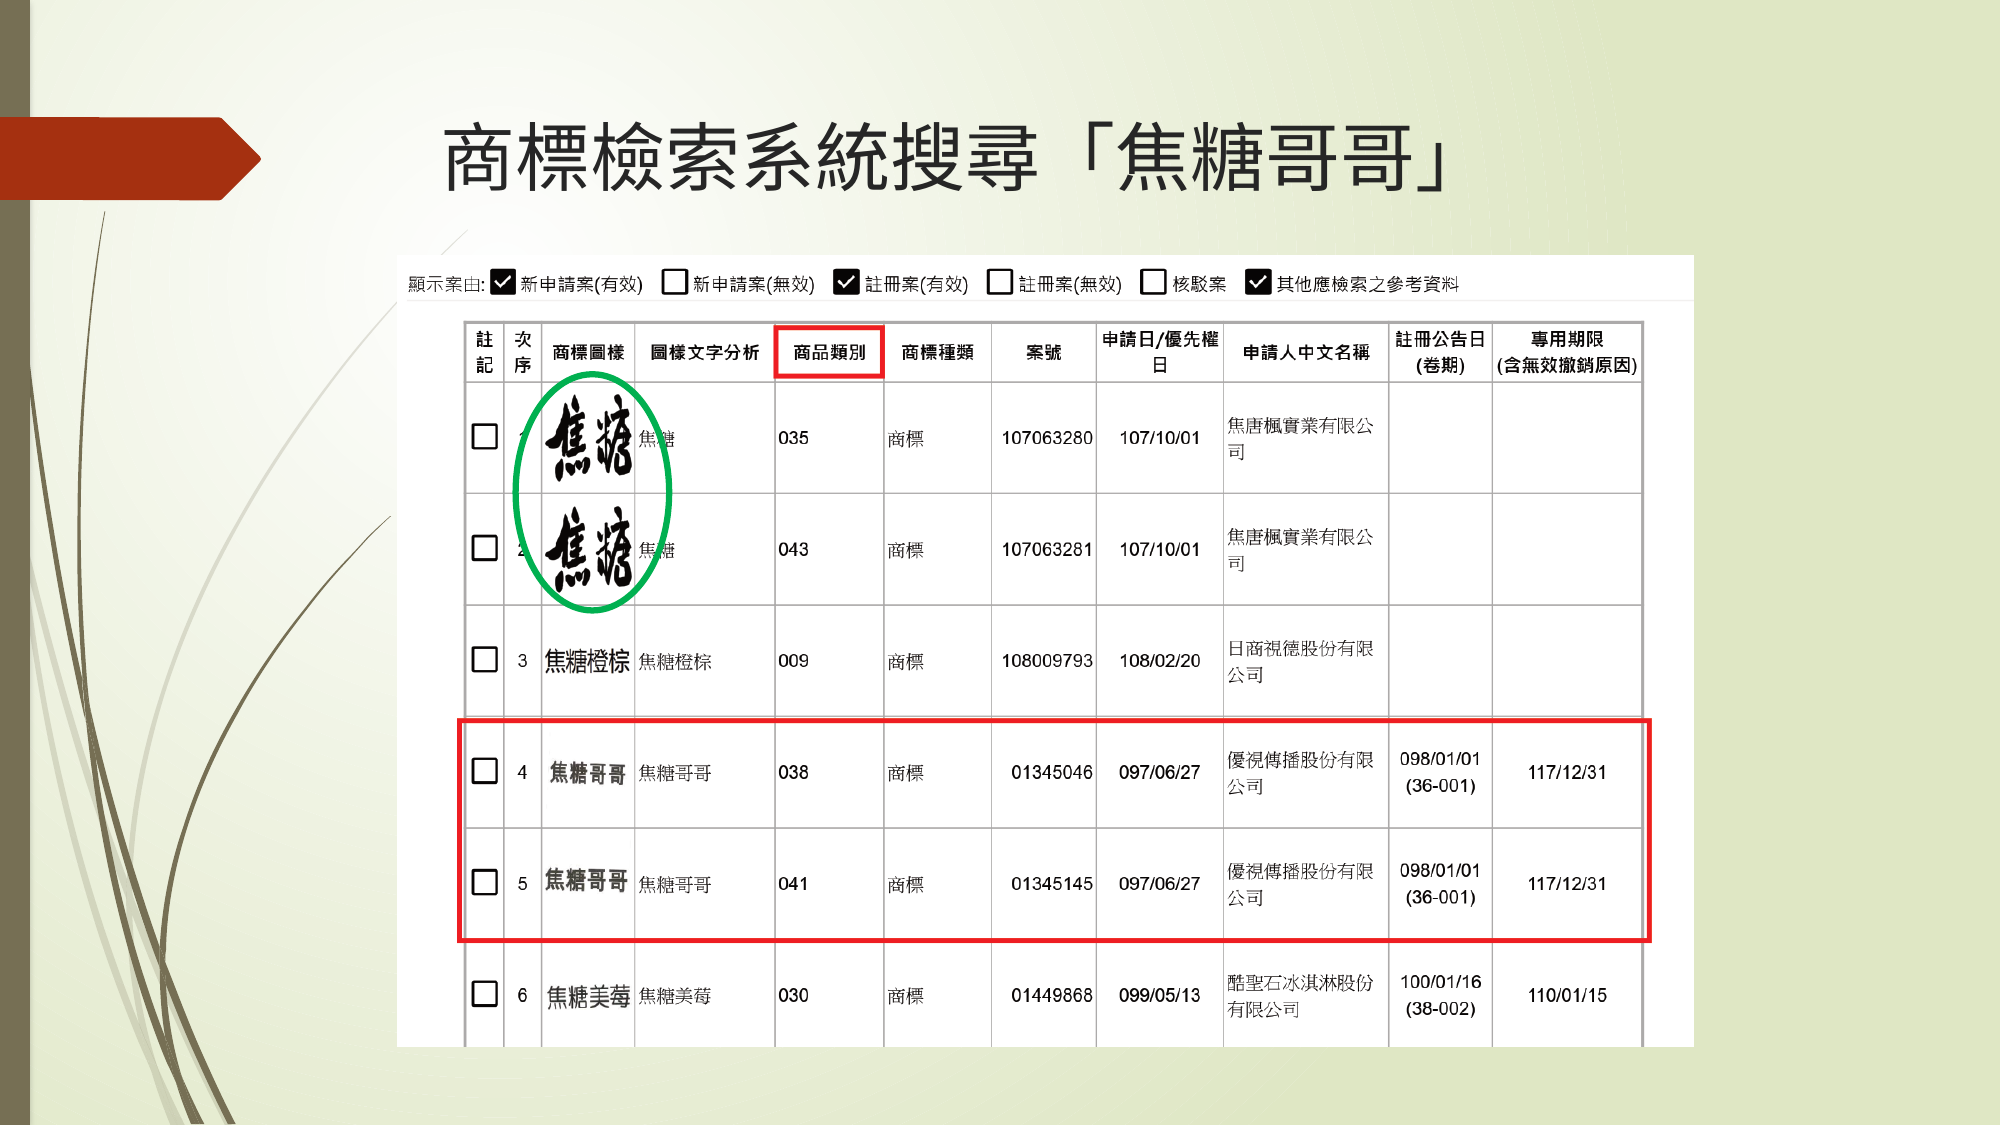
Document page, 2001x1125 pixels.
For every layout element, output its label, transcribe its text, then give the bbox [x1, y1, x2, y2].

title 商標檢索系統搜尋「焦糖哥哥」 [425, 102, 1888, 313]
picture [397, 255, 1694, 1047]
